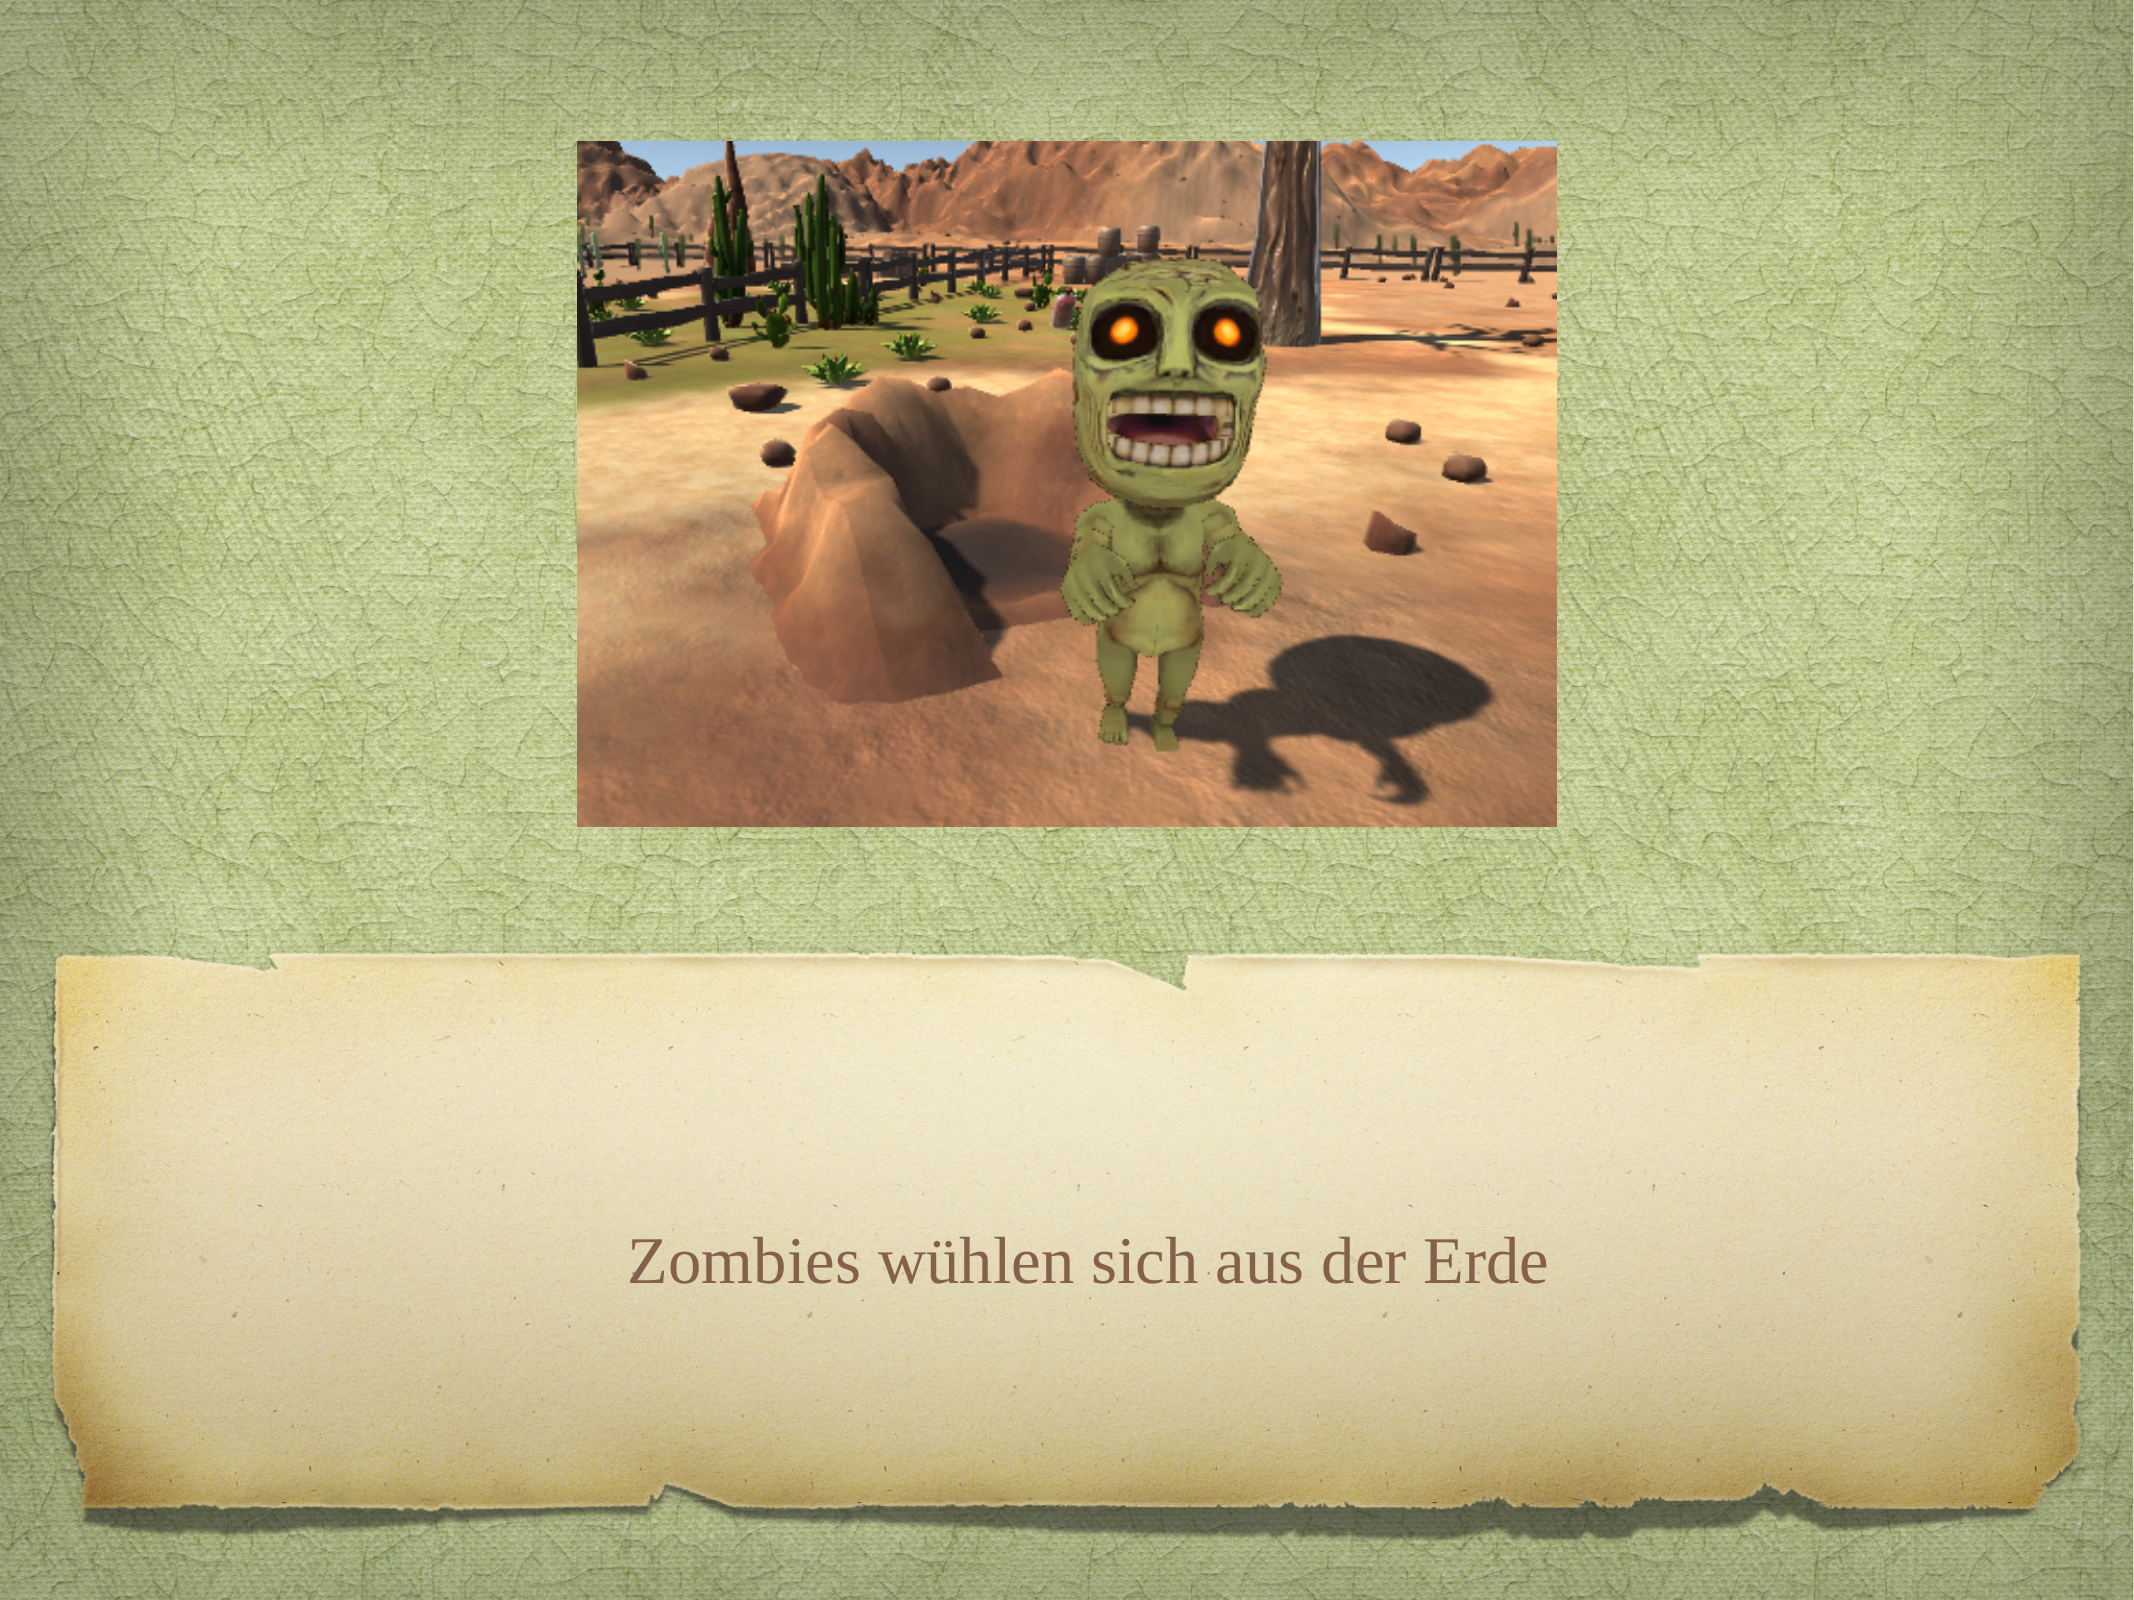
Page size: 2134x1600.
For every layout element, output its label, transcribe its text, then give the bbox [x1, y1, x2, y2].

text_box Zombies wühlen sich aus der Erde [549, 1045, 1630, 1468]
picture [0, 0, 2134, 1600]
